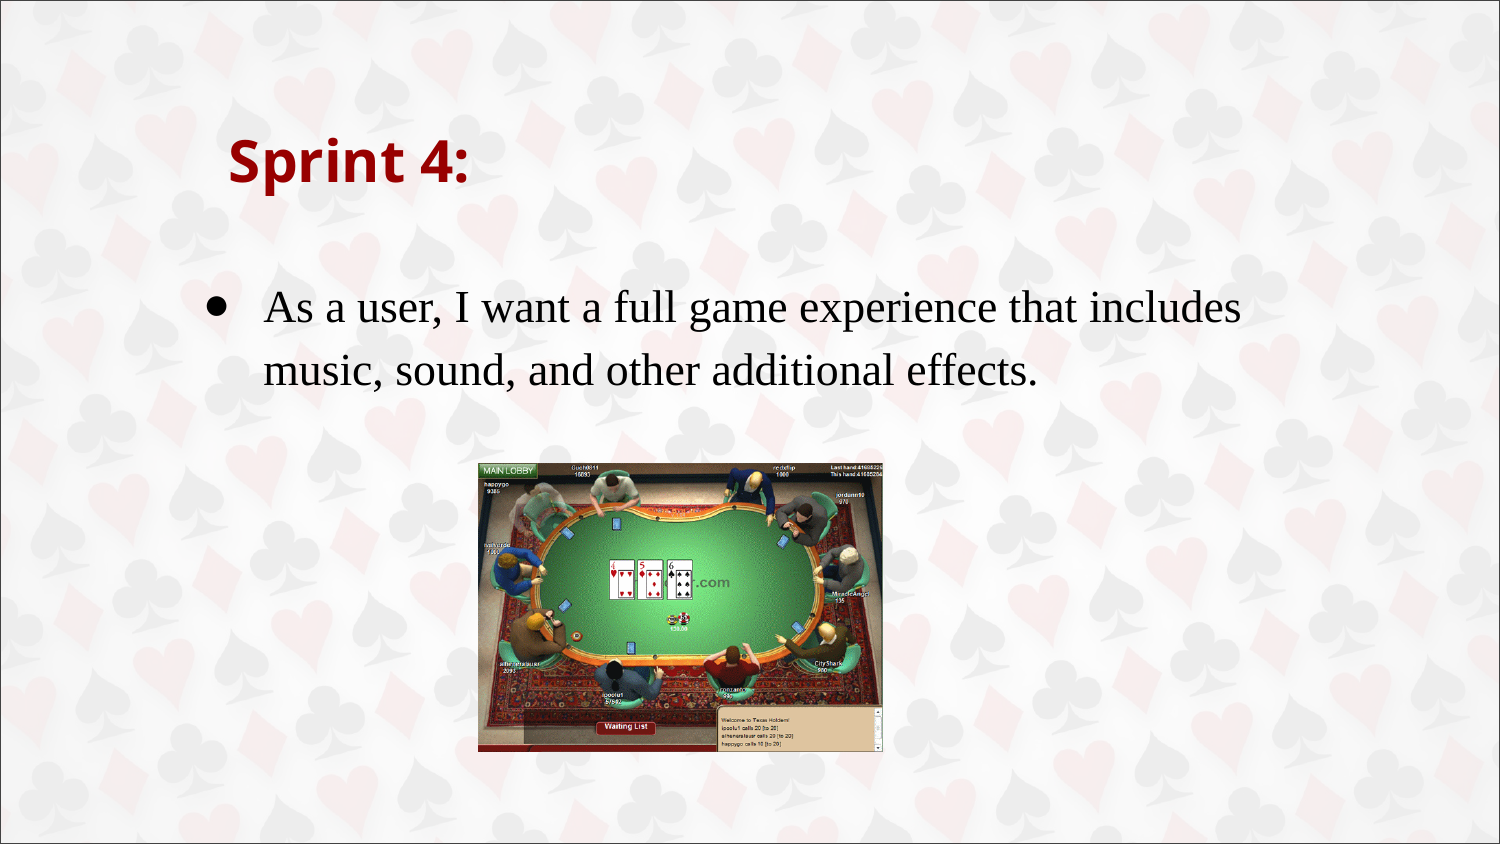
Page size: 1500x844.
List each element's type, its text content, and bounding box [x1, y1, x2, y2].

picture [478, 463, 883, 753]
list As a user, I want a full game experience that includes music, sound, and other additional effects. [173, 253, 1327, 671]
title Sprint 4: [213, 98, 1368, 263]
